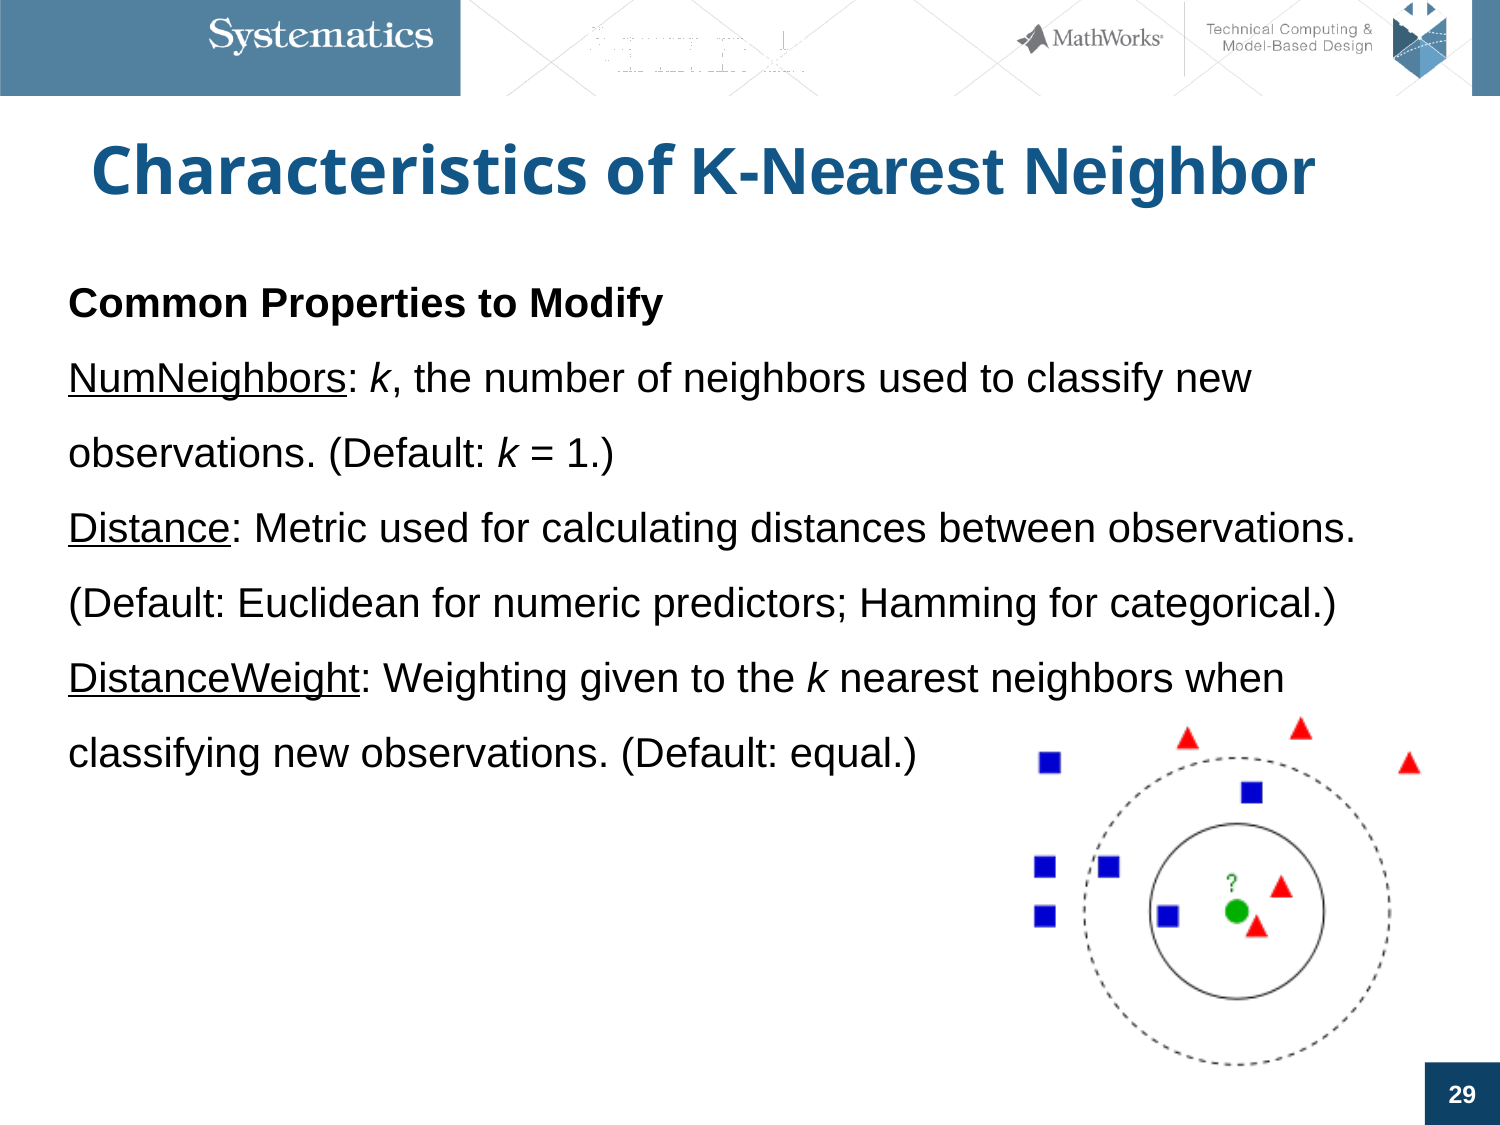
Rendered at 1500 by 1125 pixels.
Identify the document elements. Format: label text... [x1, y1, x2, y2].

picture [1033, 715, 1423, 1068]
title Characteristics of K-Nearest Neighbor [75, 120, 1400, 243]
text_box Common Properties to Modify NumNeighbors: k, the number of neighbors used to classify new observations. (Default: k = 1.) Distance: Metric used for calculating distances between observations. (Default: Euclidean for numeric predictors; Hamming for categorical.) DistanceWeight: Weighting given to the k nearest neighbors when classifying new observations. (Default: equal.) [53, 243, 1471, 784]
picture [0, 0, 1500, 96]
